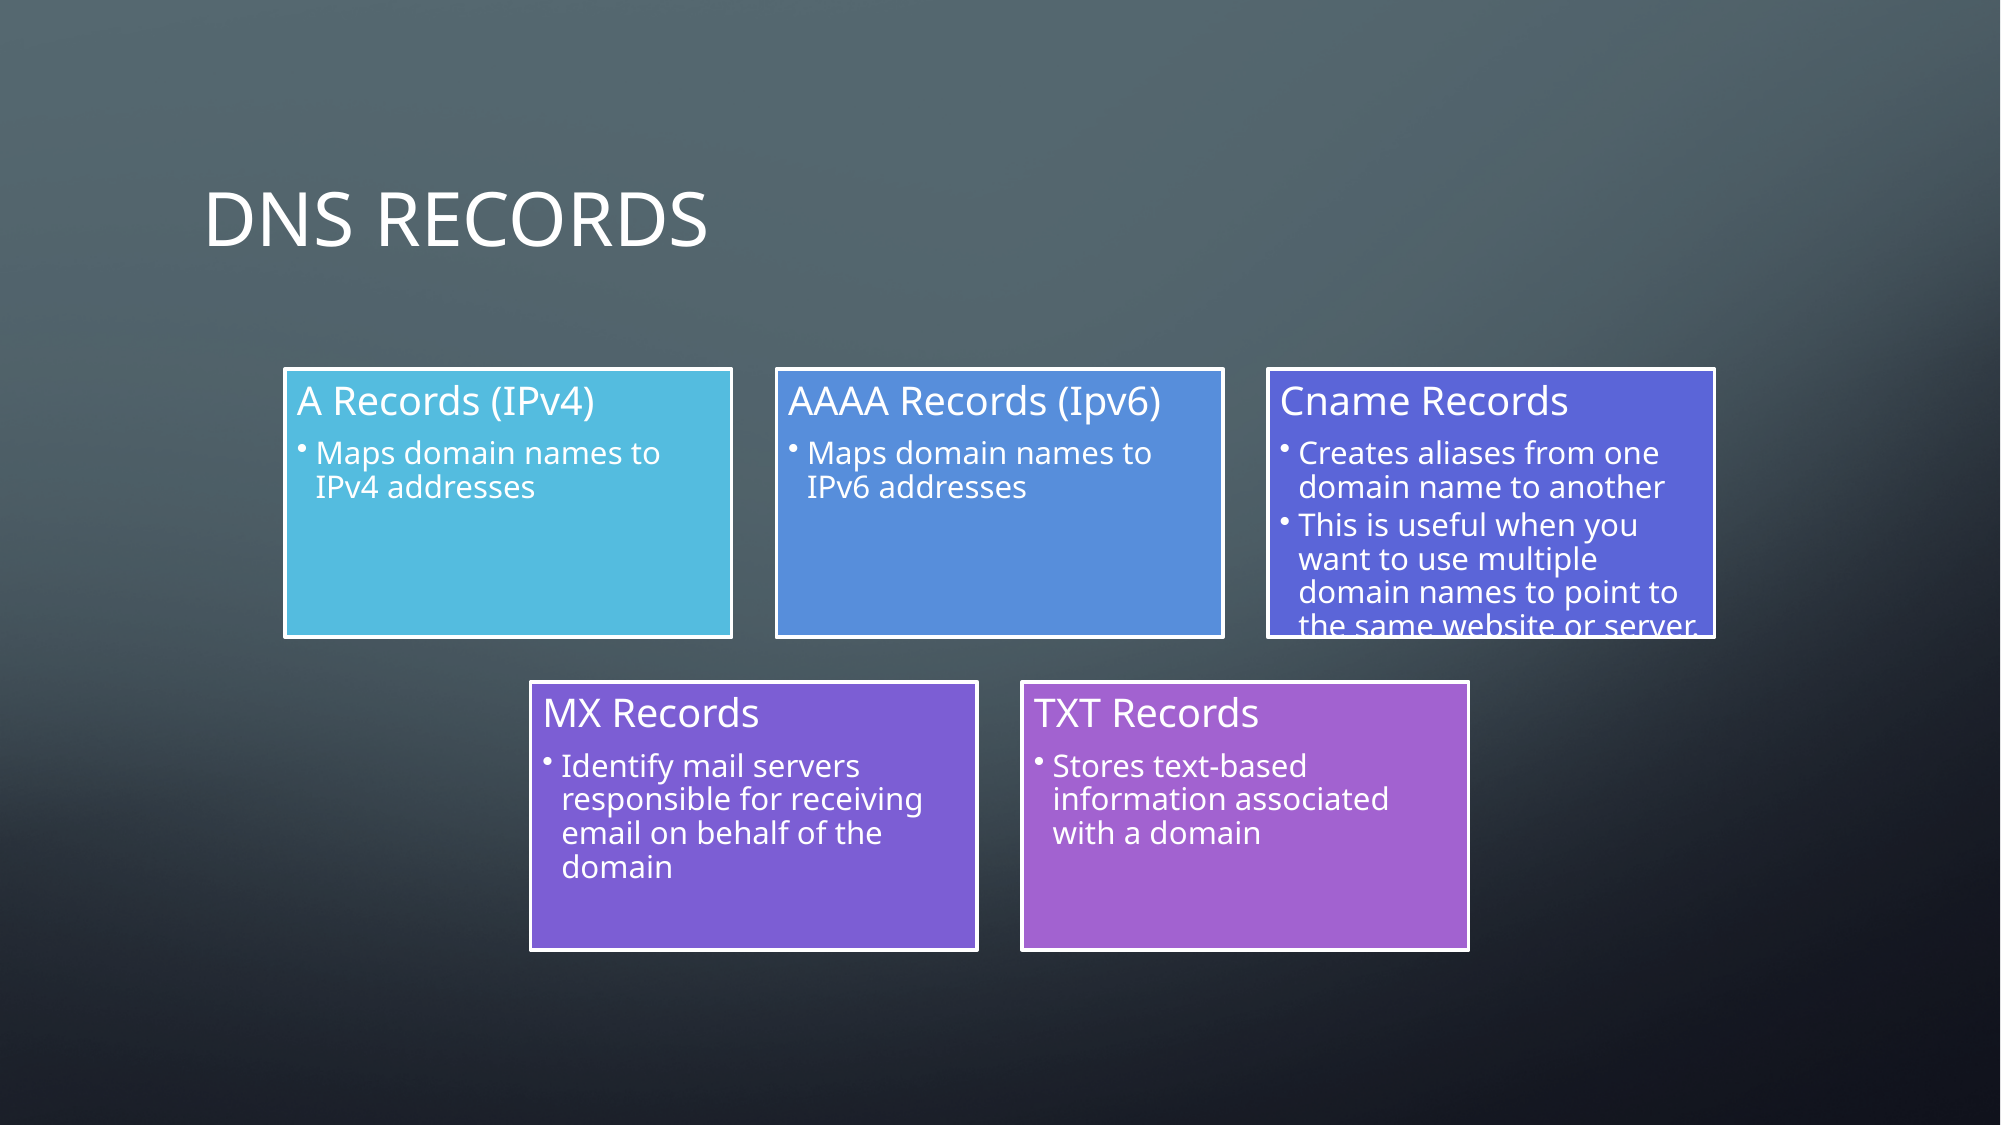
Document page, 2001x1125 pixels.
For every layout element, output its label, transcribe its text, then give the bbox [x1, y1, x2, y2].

title Dns records [187, 101, 1813, 344]
text_box [0, 0, 2000, 1125]
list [186, 368, 1813, 951]
